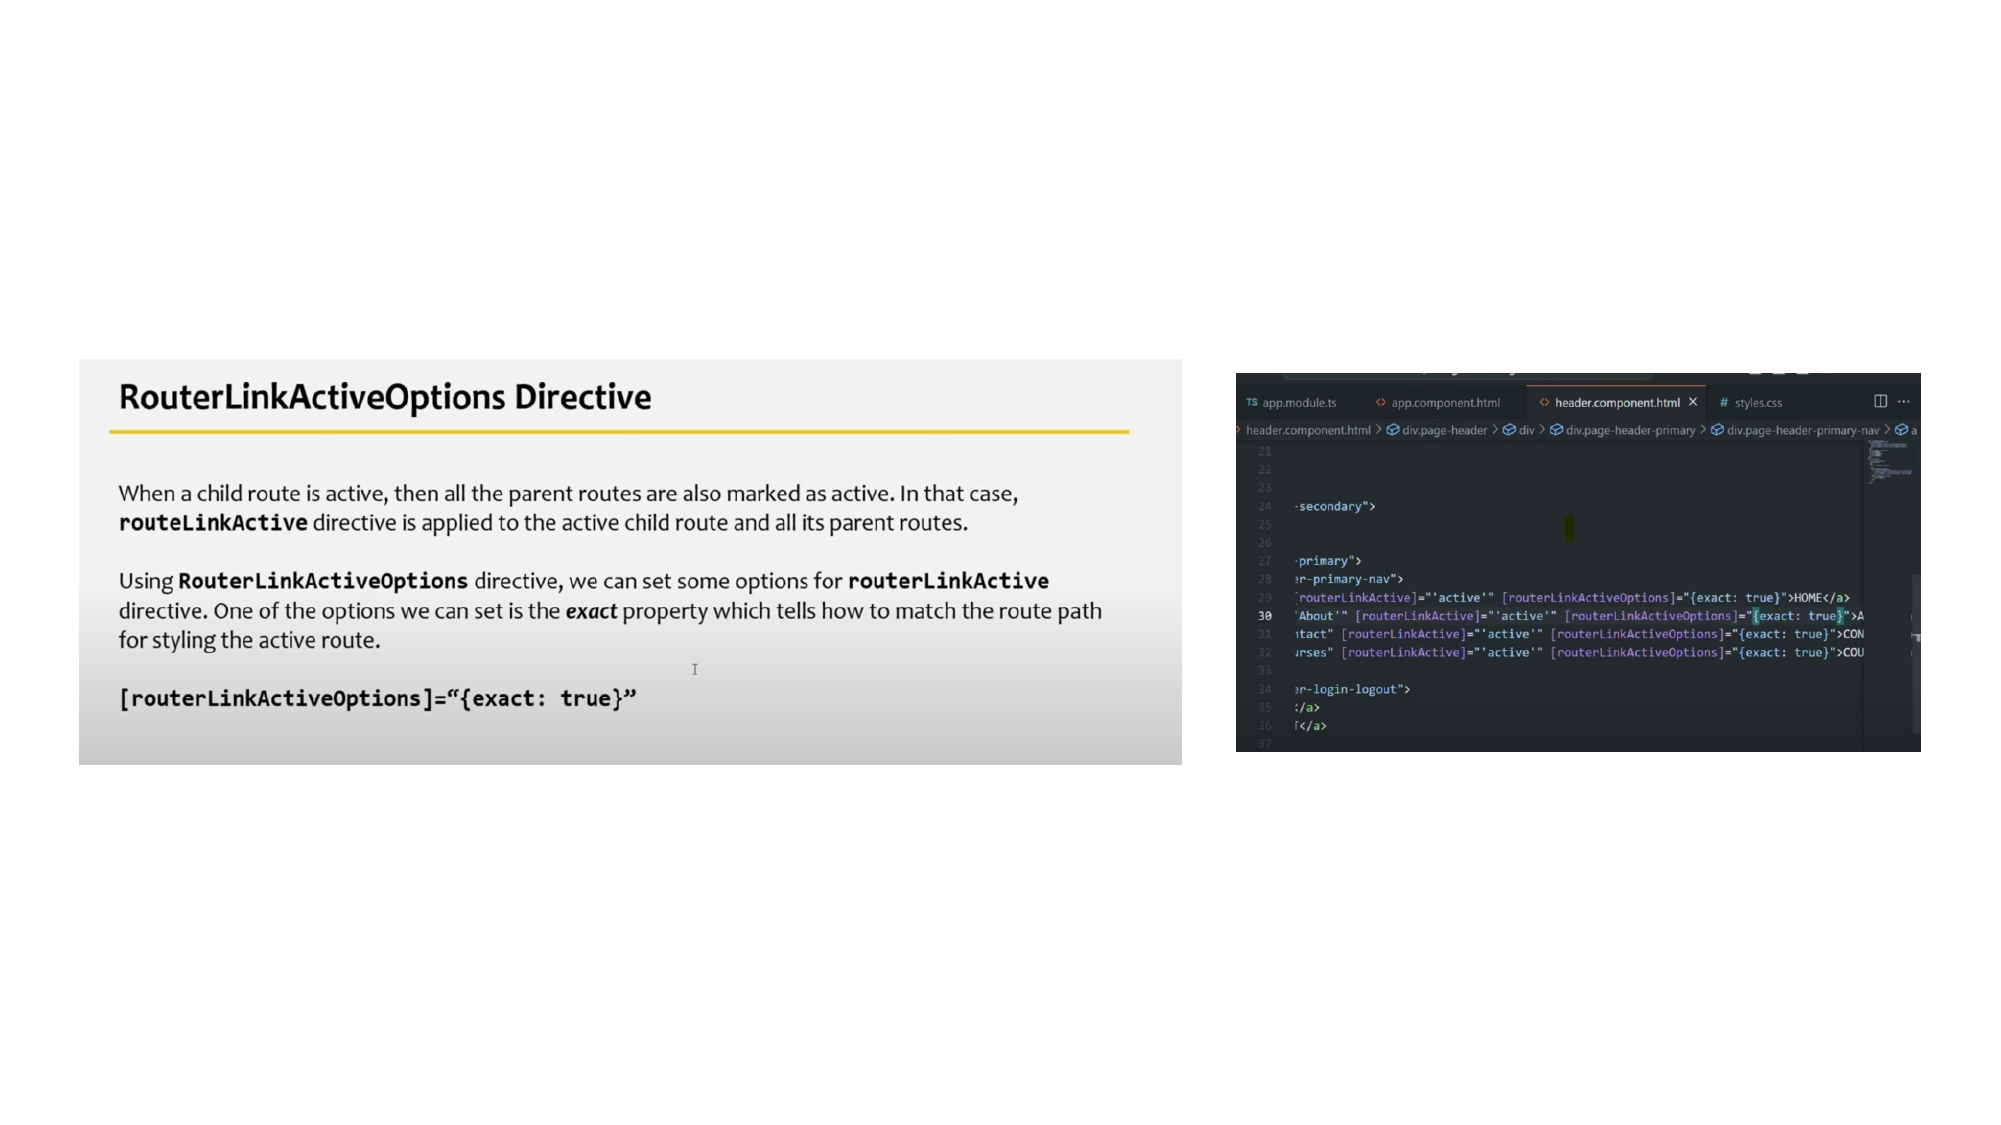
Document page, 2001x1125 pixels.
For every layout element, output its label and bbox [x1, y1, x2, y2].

picture [79, 359, 1182, 765]
picture [1235, 373, 1921, 752]
